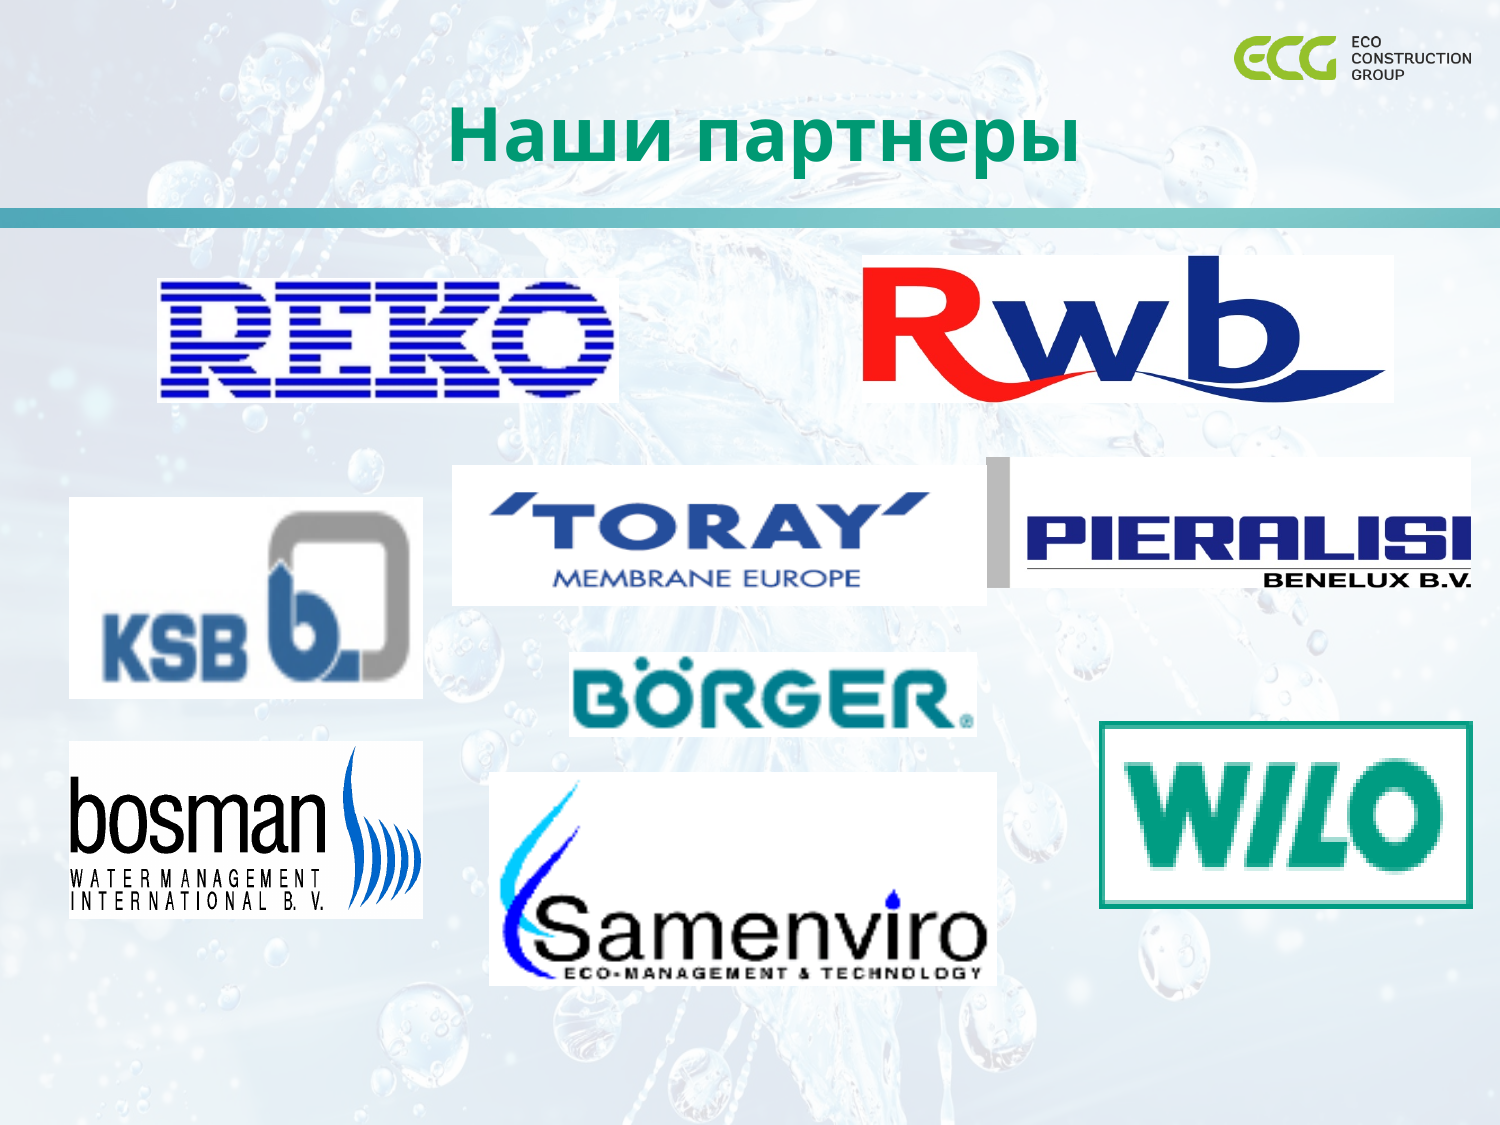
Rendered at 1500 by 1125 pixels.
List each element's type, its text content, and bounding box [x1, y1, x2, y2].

picture [69, 740, 423, 919]
picture [0, 207, 1500, 228]
picture [1099, 721, 1473, 909]
picture [69, 497, 423, 700]
picture [489, 772, 997, 986]
picture [1233, 36, 1471, 80]
picture [451, 457, 1471, 607]
text_box Наши партнеры [250, 79, 1278, 185]
picture [569, 651, 977, 737]
picture [861, 255, 1394, 404]
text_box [157, 278, 619, 403]
